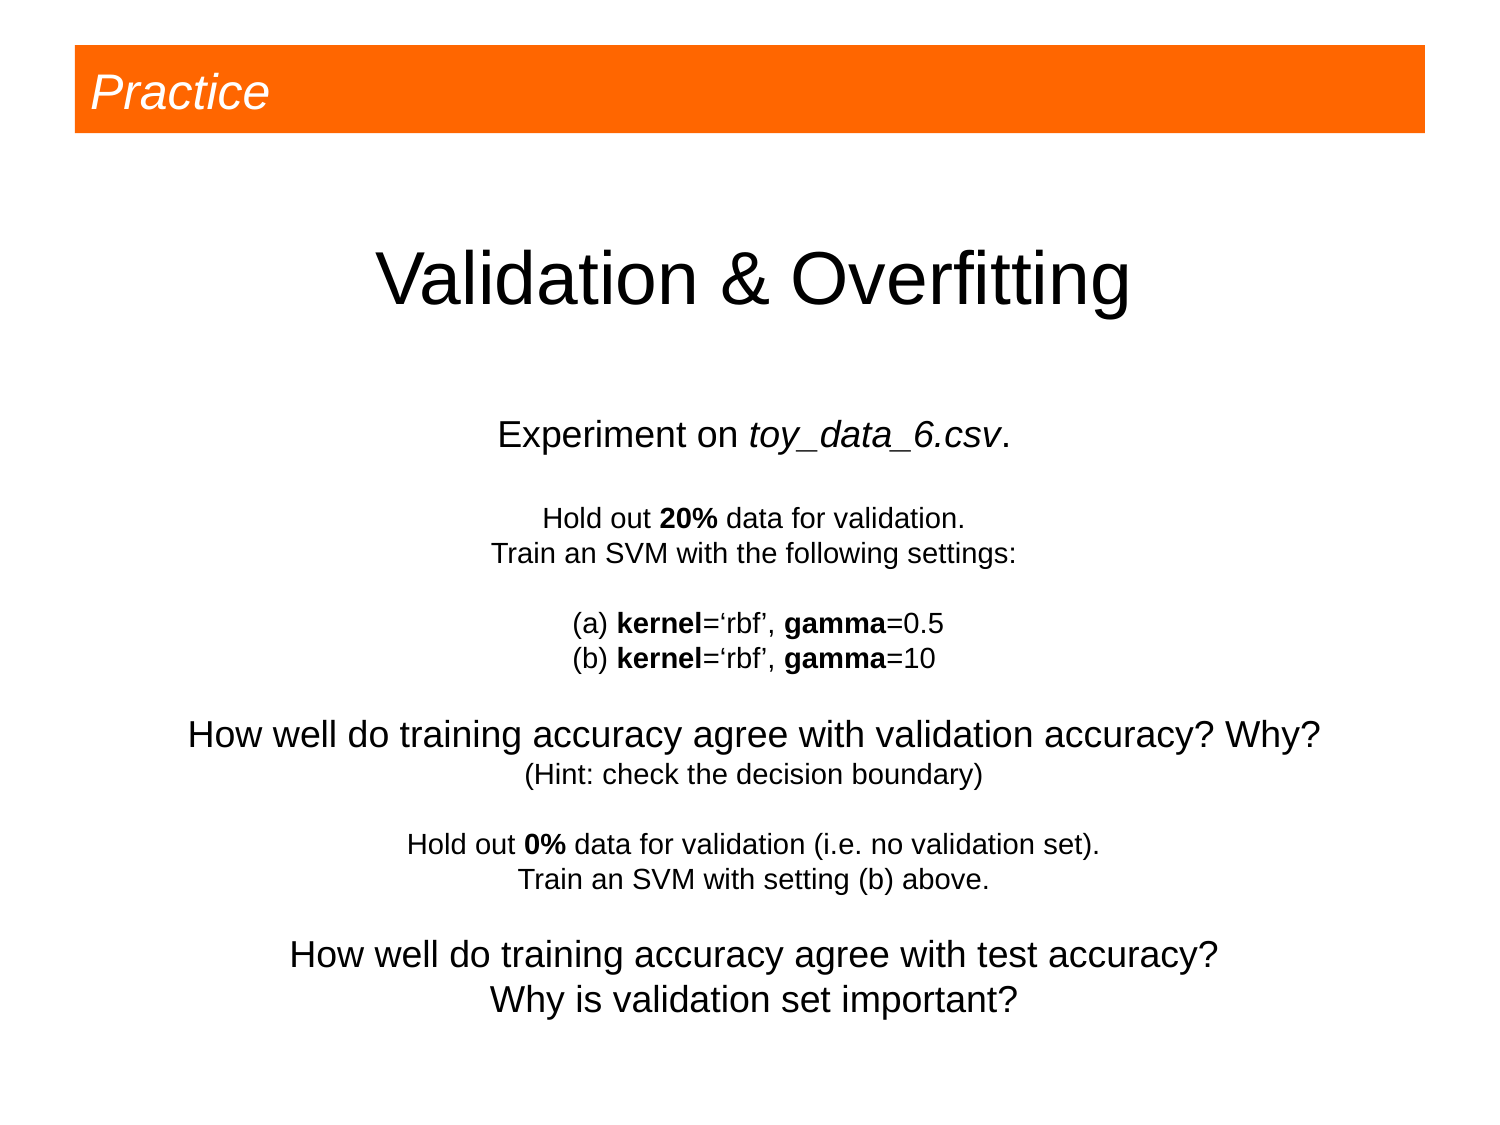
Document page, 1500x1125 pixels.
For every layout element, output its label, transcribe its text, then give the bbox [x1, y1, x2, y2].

title Validation & Overfitting Experiment on toy_data_6.csv. Hold out 20% data for validation. Train an SVM with the following settings: (a) kernel=‘rbf’, gamma=0.5 (b) kernel=‘rbf’, gamma=10 How well do training accuracy agree with validation accuracy? Why? (Hint: check the decision boundary) Hold out 0% data for validation (i.e. no validation set). Train an SVM with setting (b) above. How well do training accuracy agree with test accuracy? Why is validation set important? [106, 158, 1403, 1092]
text_box Practice [74, 45, 1425, 134]
